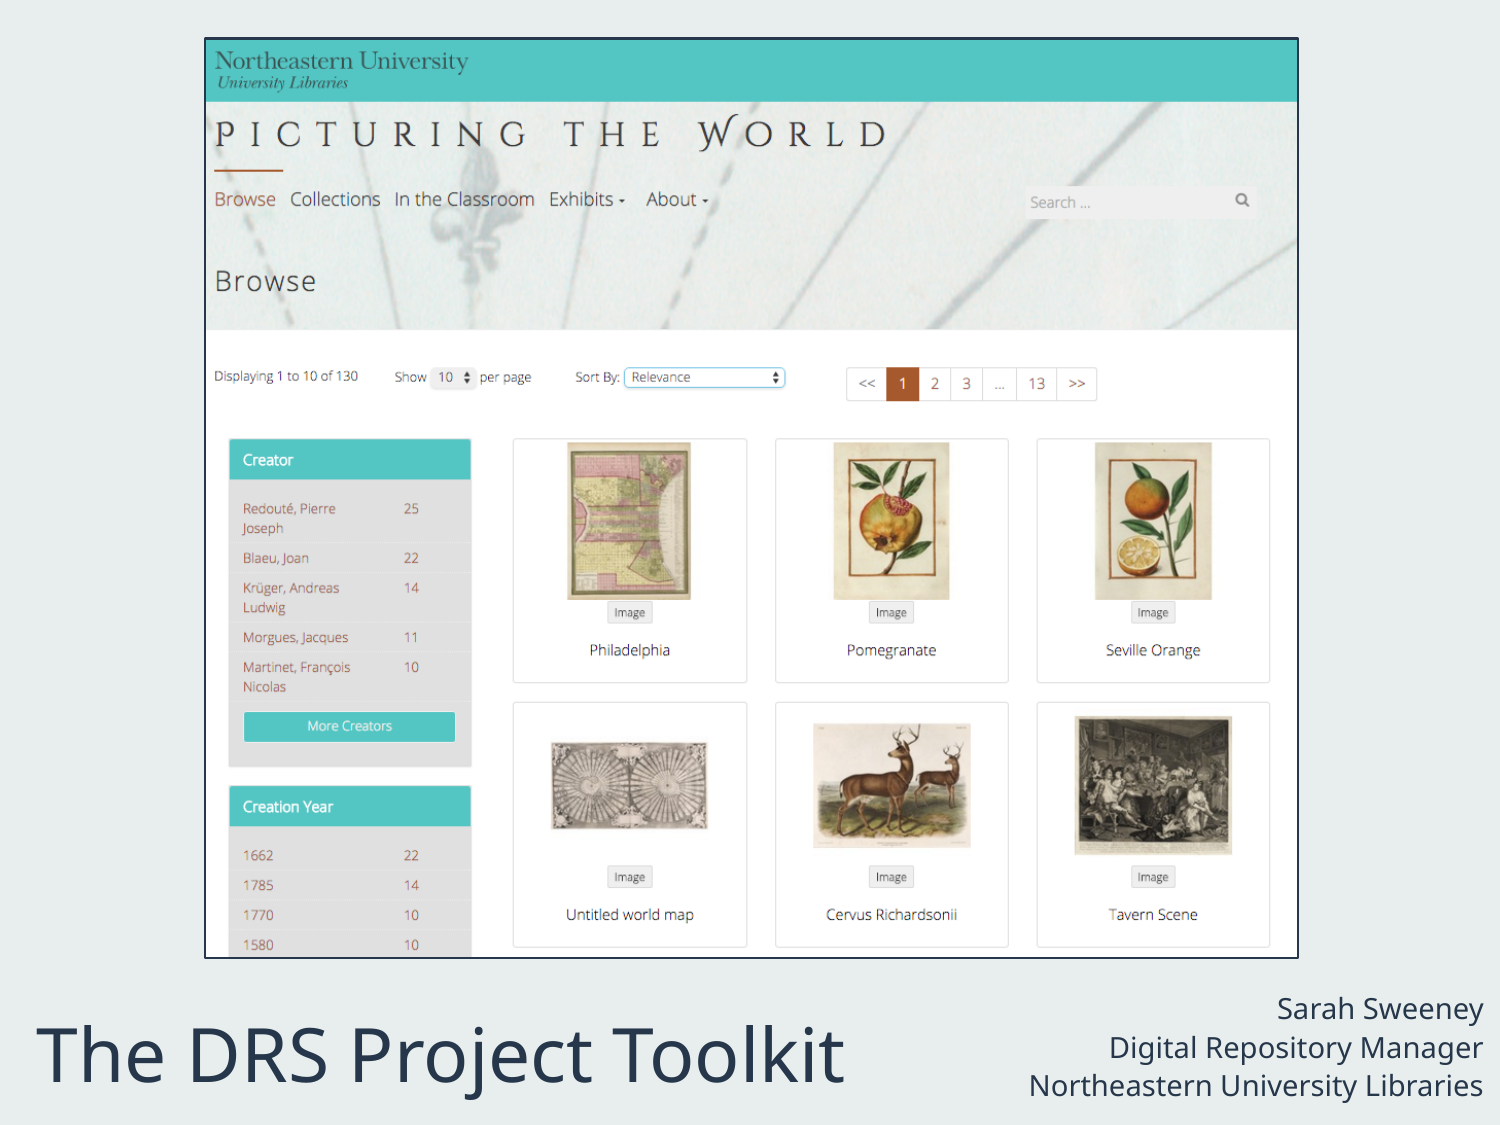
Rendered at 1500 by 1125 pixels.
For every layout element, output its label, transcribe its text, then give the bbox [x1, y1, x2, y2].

text_box Sarah Sweeney Digital Repository Manager Northeastern University Libraries [919, 959, 1500, 1125]
text_box The DRS Project Toolkit [0, 971, 919, 1125]
picture [205, 39, 1297, 957]
